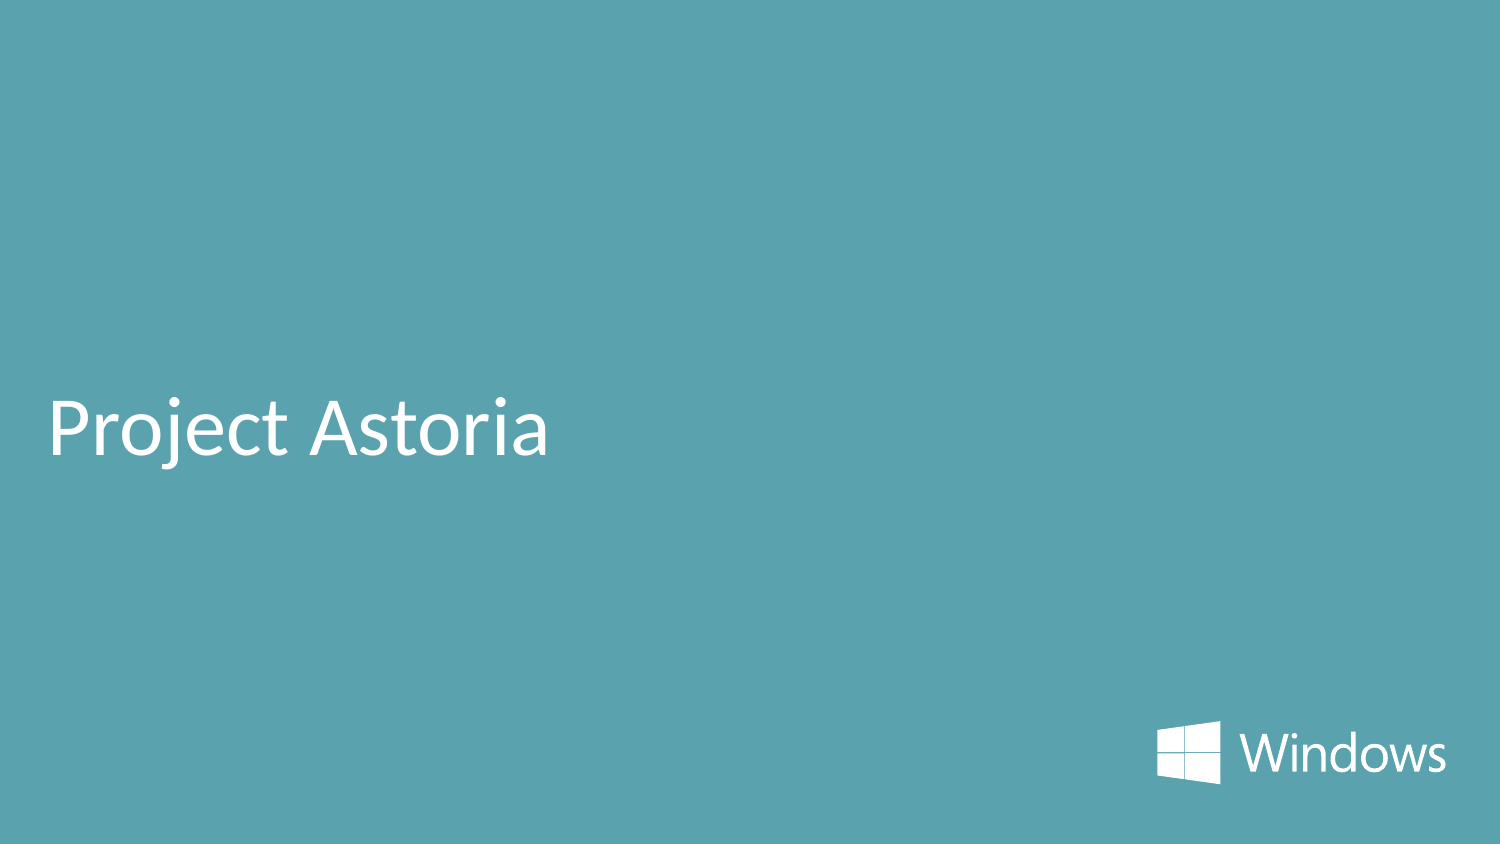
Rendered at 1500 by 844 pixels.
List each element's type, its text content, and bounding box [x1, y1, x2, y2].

title Project Astoria [33, 363, 1465, 481]
